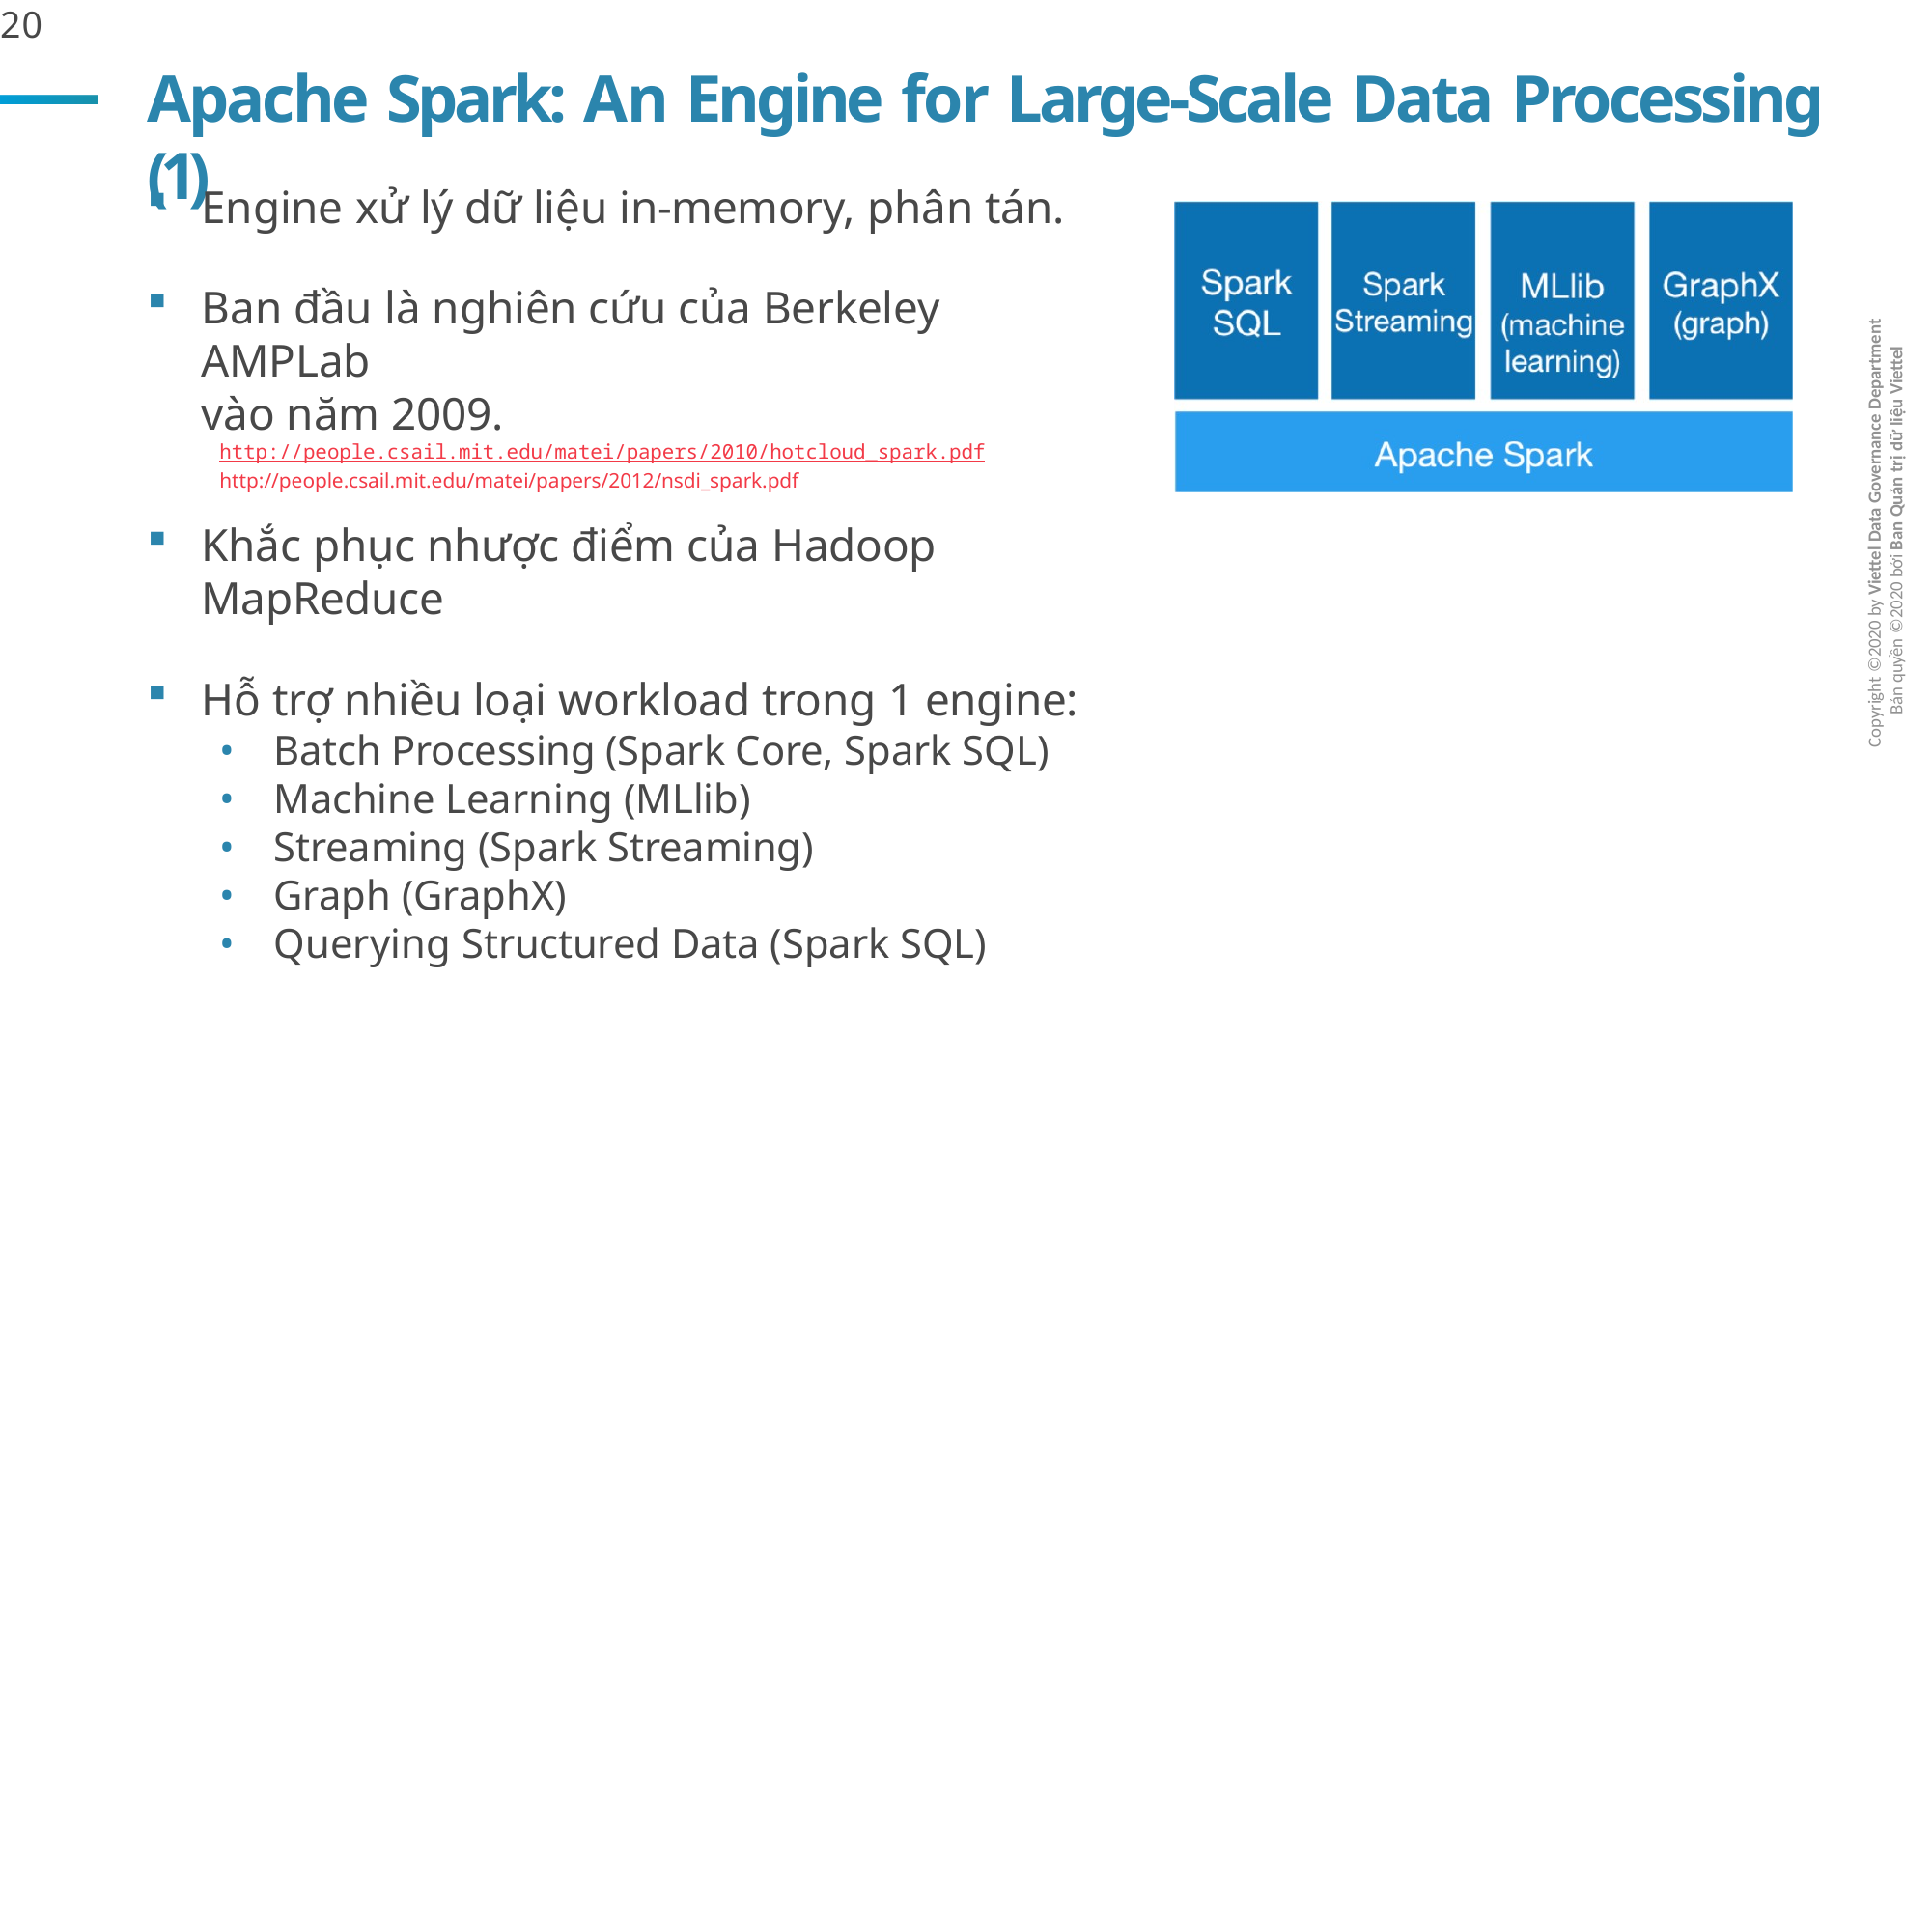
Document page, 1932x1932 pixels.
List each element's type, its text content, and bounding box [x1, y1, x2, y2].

text_box 20 [0, 0, 44, 46]
title Apache Spark: An Engine for Large-Scale Data Processing (1) [37, 55, 1894, 380]
picture [50, 95, 98, 104]
text_box Copyright ©2020 by Viettel Data Governance Department Bản quyền ©2020 bởi Ban Quản trị dữ liệu Viettel [1864, 314, 1910, 752]
text_box Engine xử lý dữ liệu in-memory, phân tán. Ban đầu là nghiên cứu của Berkeley AMPLab vào năm 2009. http://people.csail.mit.edu/matei/papers/2010/hotcloud_spark.pdf http://people.csail.mit.edu/matei/papers/2012/nsdi_spark.pdf Khắc phục nhược điểm của Hadoop MapReduce Hỗ trợ nhiều loại workload trong 1 engine: Batch Processing (Spark Core, Spark SQL) Machine Learning (MLlib) Streaming (Spark Streaming) Graph (GraphX) Querying Structured Data (Spark SQL) [145, 177, 1096, 966]
picture [1174, 201, 1793, 492]
